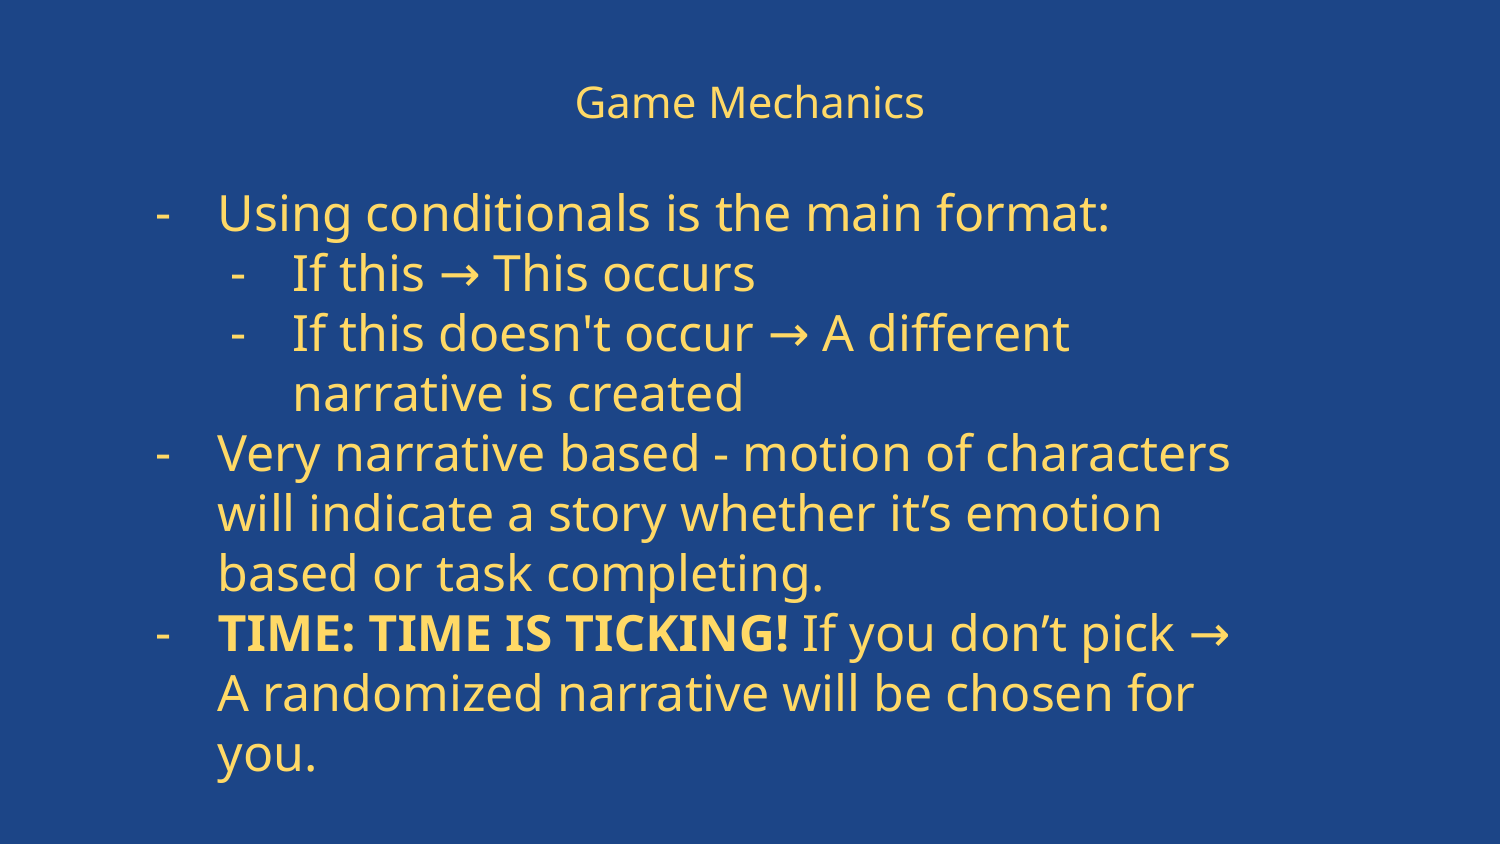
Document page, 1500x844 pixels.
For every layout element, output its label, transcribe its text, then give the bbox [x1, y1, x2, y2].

title Game Mechanics [51, 48, 1449, 142]
list Using conditionals is the main format: If this → This occurs If this doesn't occur → A different narrative is created Very narrative based - motion of characters will indicate a story whether it’s emotion based or task completing. TIME: TIME IS TICKING! If you don’t pick → A randomized narrative will be chosen for you. [127, 166, 1288, 750]
